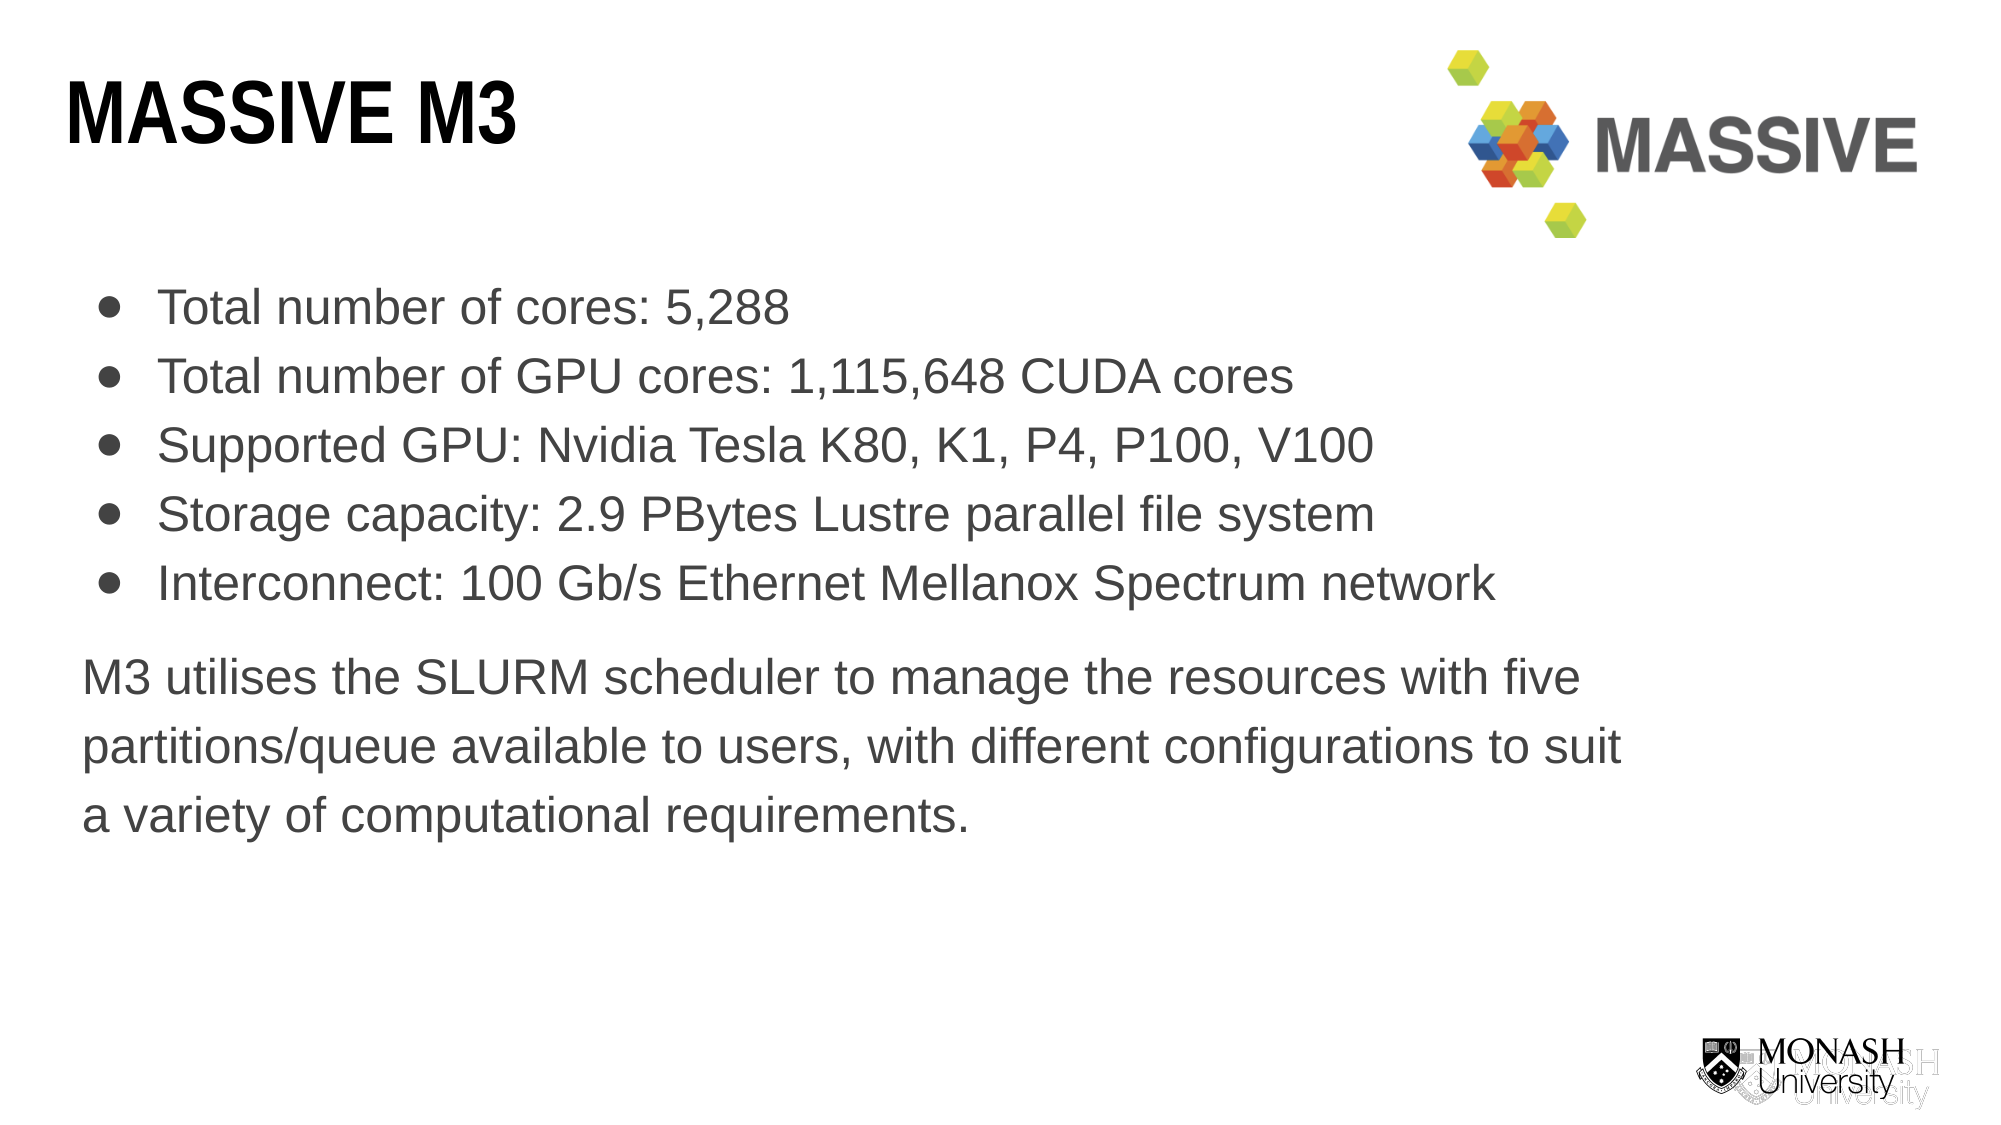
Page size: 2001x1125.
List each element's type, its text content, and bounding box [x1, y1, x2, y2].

text_box Total number of cores: 5,288 Total number of GPU cores: 1,115,648 CUDA cores Supported GPU: Nvidia Tesla K80, K1, P4, P100, V100 Storage capacity: 2.9 PBytes Lustre parallel file system Interconnect: 100 Gb/s Ethernet Mellanox Spectrum network M3 utilises the SLURM scheduler to manage the resources with five partitions/queue available to users, with different configurations to suit a variety of computational requirements. [66, 250, 1662, 933]
picture [1696, 1038, 1939, 1110]
list MASSIVE M3 [50, 59, 1273, 180]
picture [1415, 35, 1962, 251]
